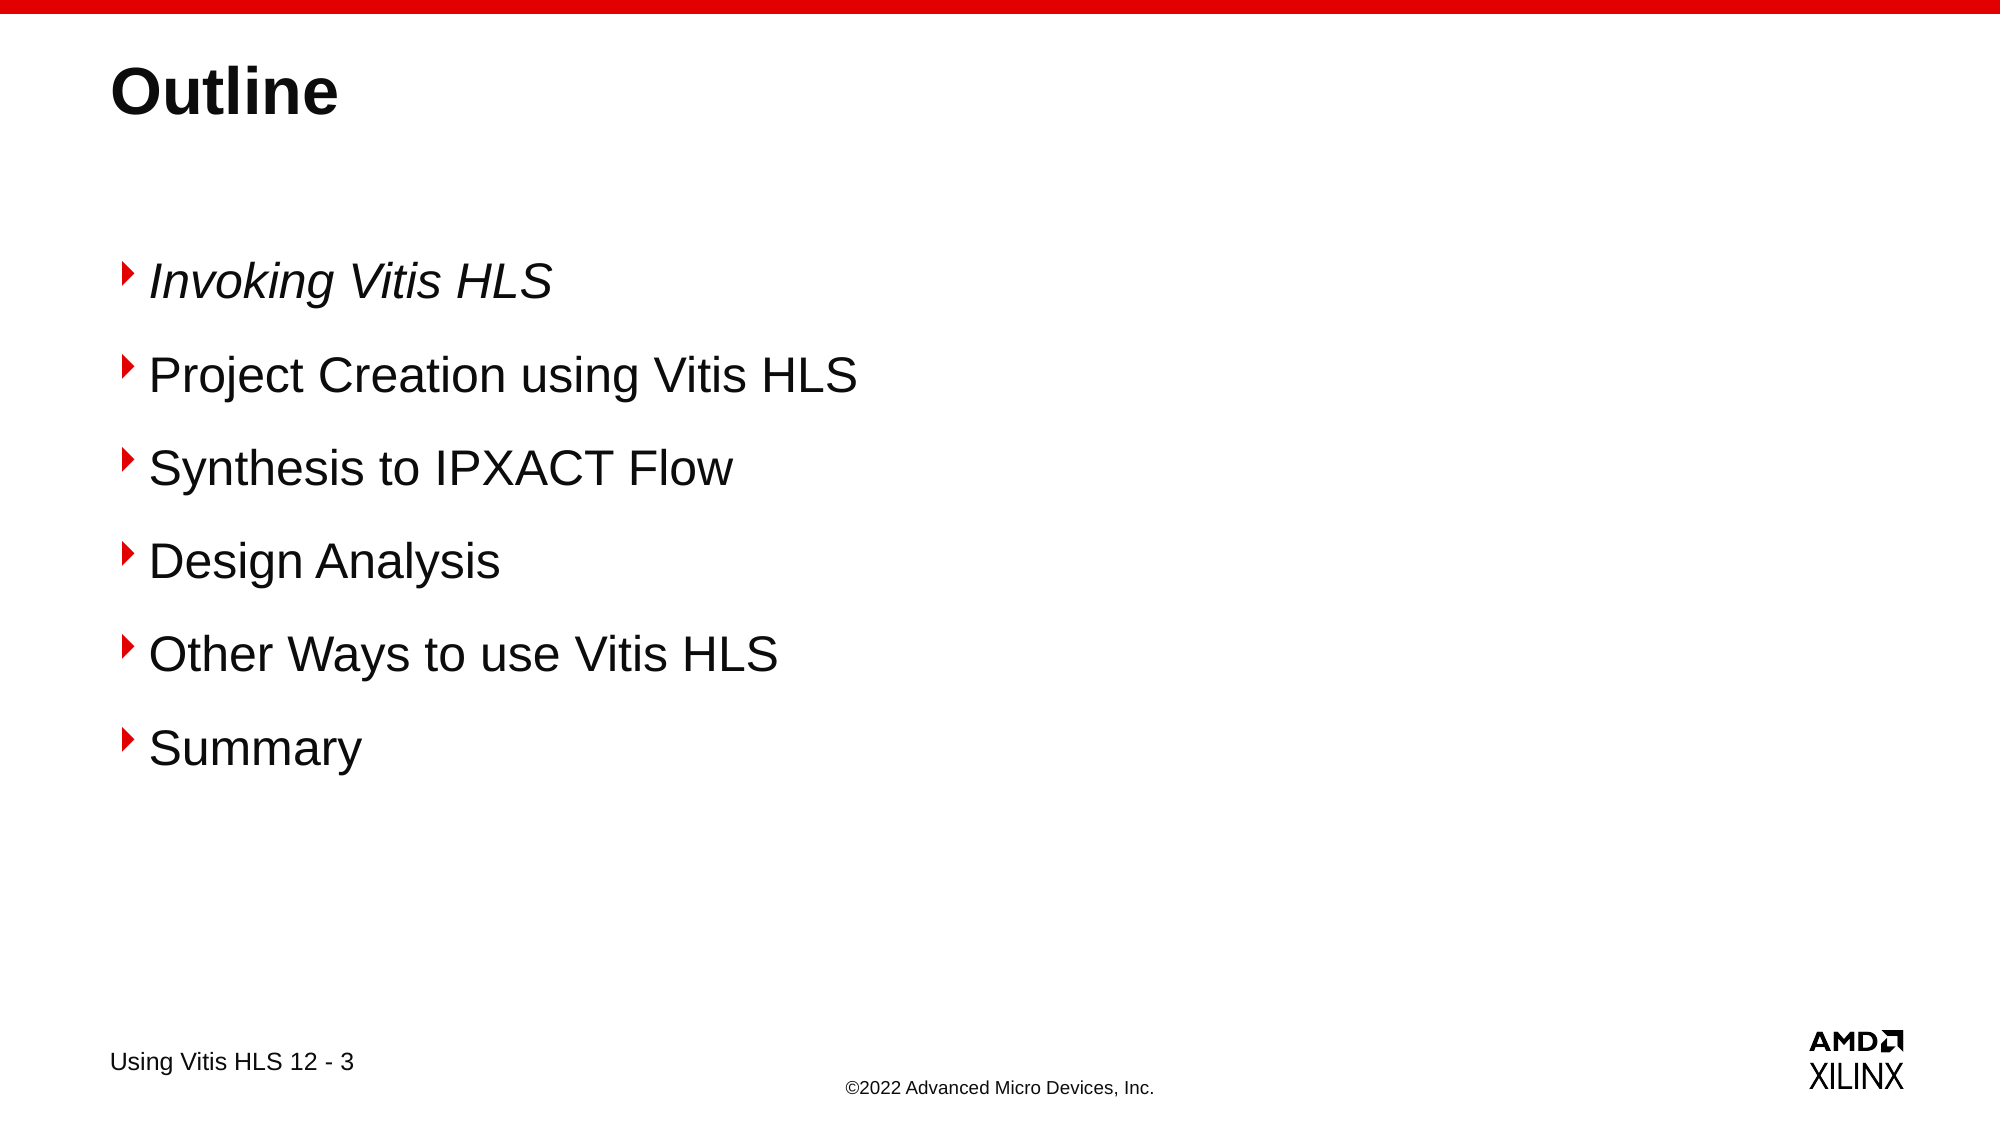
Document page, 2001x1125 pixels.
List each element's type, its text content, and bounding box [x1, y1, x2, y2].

title Outline [95, 50, 1905, 210]
slide_number Using Vitis HLS 12 - 3 [95, 1037, 457, 1098]
list Invoking Vitis HLS Project Creation using Vitis HLS Synthesis to IPXACT Flow Design Analysis Other Ways to use Vitis HLS Summary [95, 241, 1905, 1002]
picture [1809, 1030, 1904, 1089]
